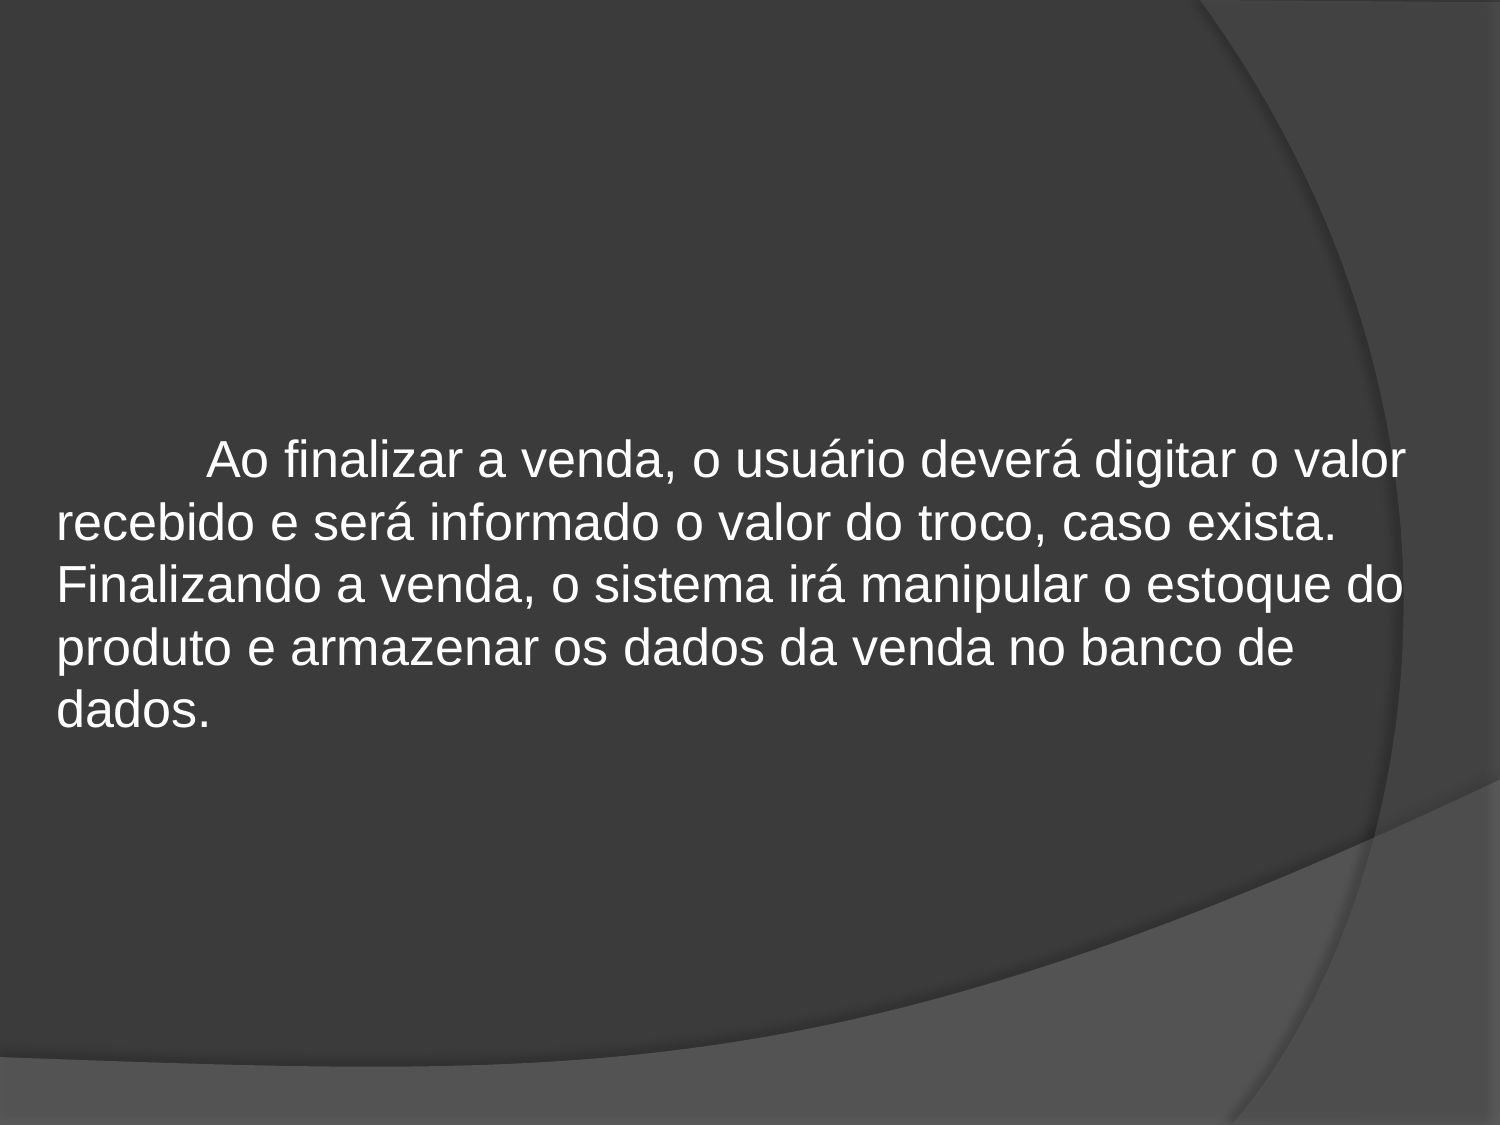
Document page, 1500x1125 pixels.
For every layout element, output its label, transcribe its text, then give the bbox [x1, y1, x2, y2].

text_box Ao finalizar a venda, o usuário deverá digitar o valor recebido e será informado o valor do troco, caso exista. Finalizando a venda, o sistema irá manipular o estoque do produto e armazenar os dados da venda no banco de dados. [41, 418, 1459, 746]
